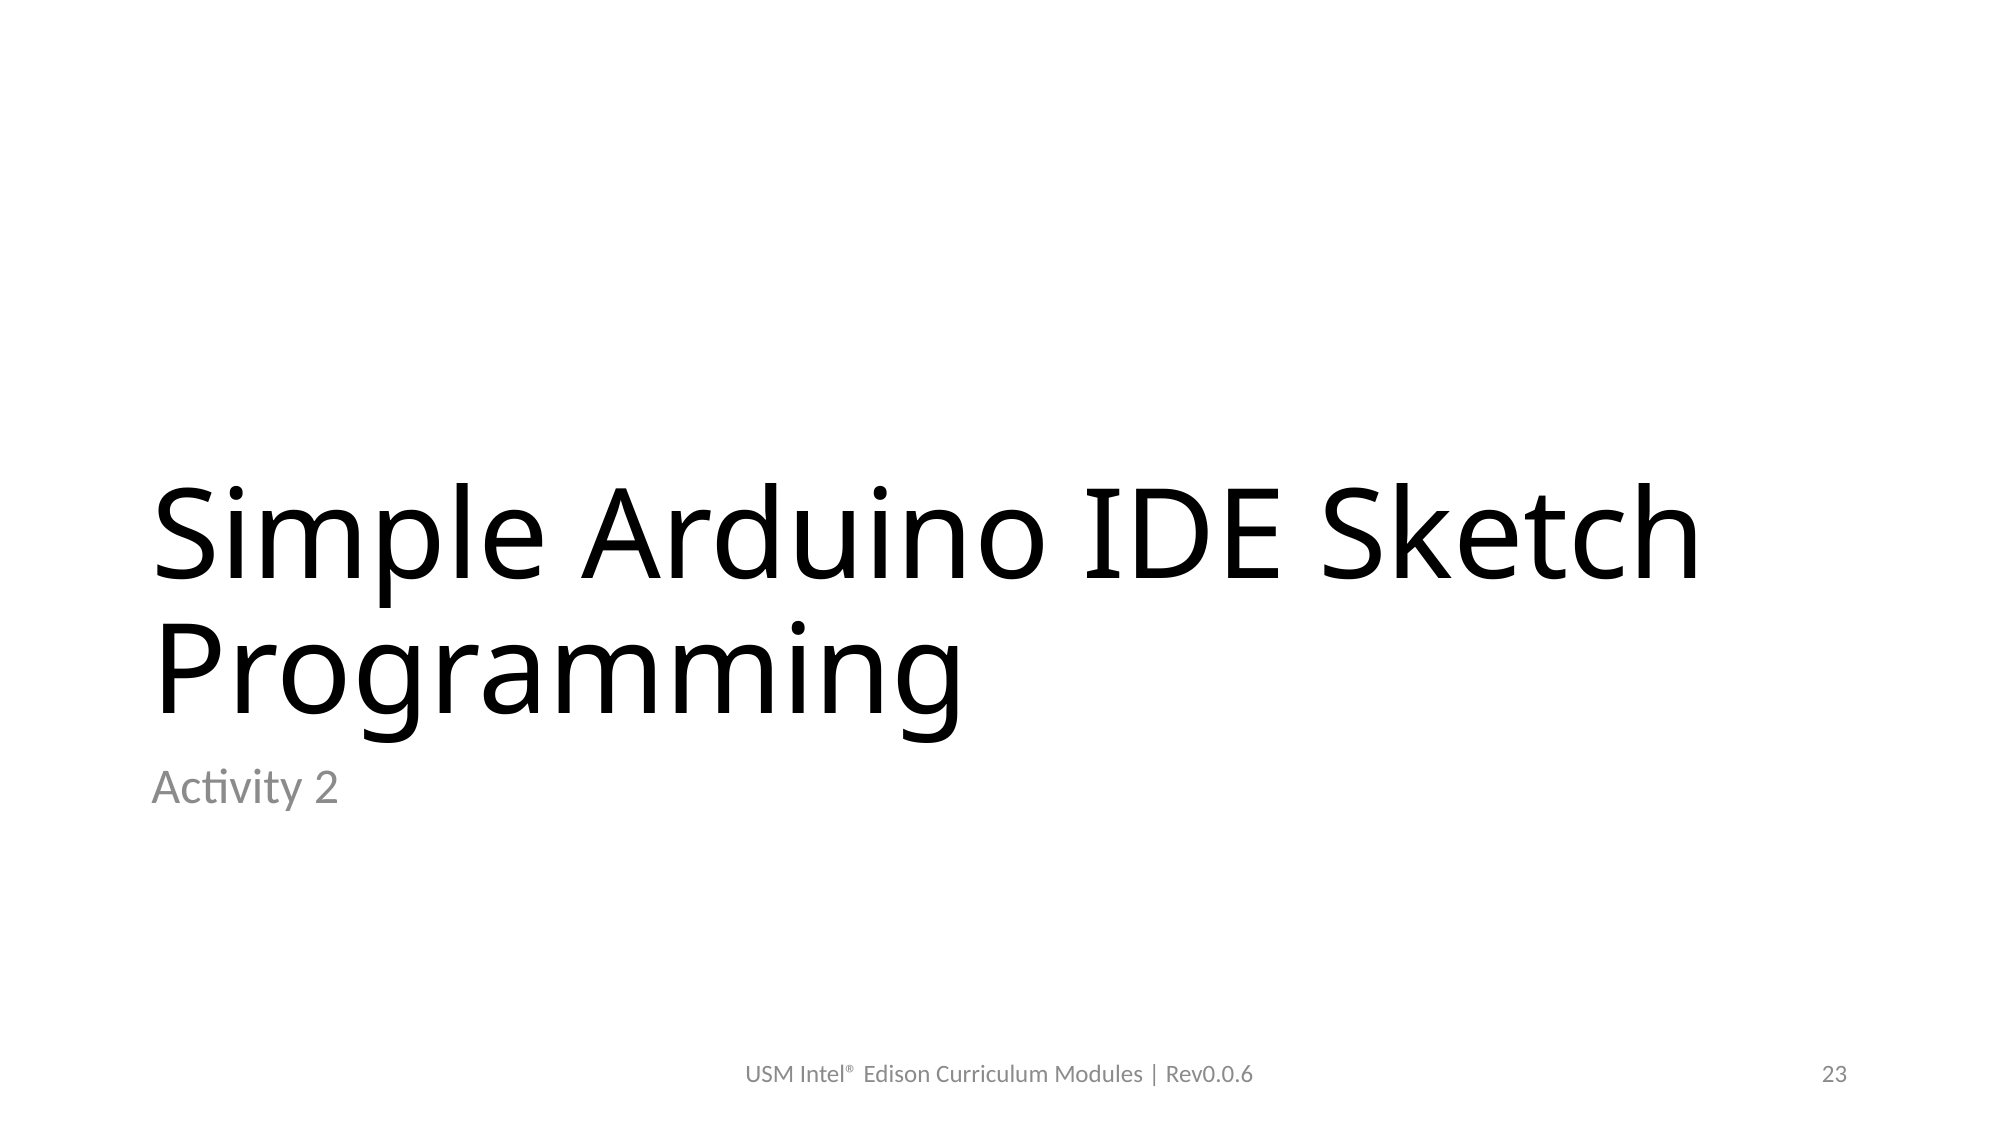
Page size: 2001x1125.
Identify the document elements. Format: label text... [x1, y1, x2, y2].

list Activity 2 [136, 752, 1862, 999]
title Simple Arduino IDE Sketch Programming [136, 280, 1862, 749]
slide_number 23 [1412, 1042, 1863, 1103]
footer USM Intel® Edison Curriculum Modules | Rev0.0.6 [662, 1042, 1338, 1103]
